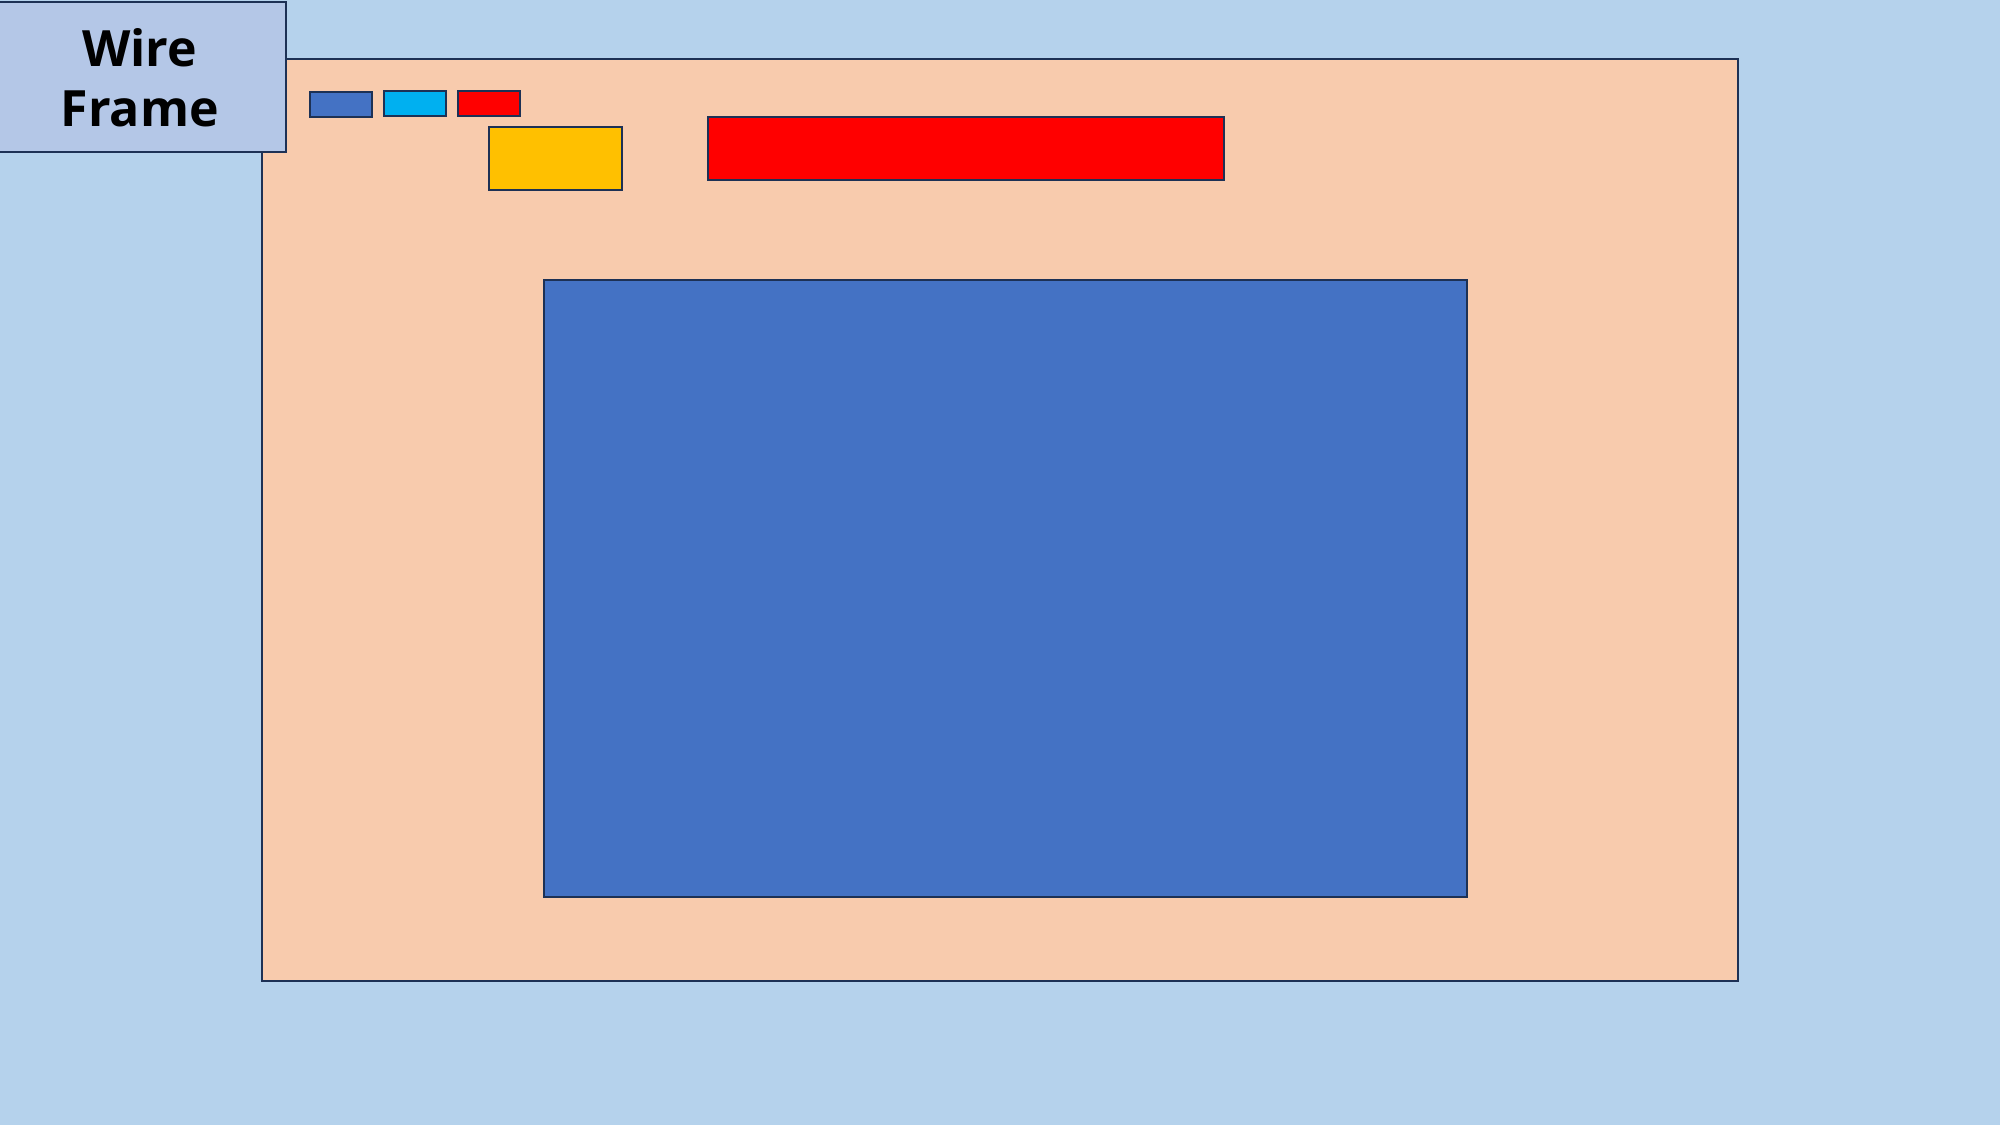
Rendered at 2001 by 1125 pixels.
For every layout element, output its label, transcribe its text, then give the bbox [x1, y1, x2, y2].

text_box [261, 58, 1739, 982]
text_box [488, 126, 623, 191]
text_box [707, 116, 1225, 181]
text_box Wire Frame [0, 1, 287, 153]
text_box [543, 279, 1468, 898]
text_box [383, 90, 447, 117]
text_box [457, 90, 521, 117]
text_box [309, 91, 373, 118]
